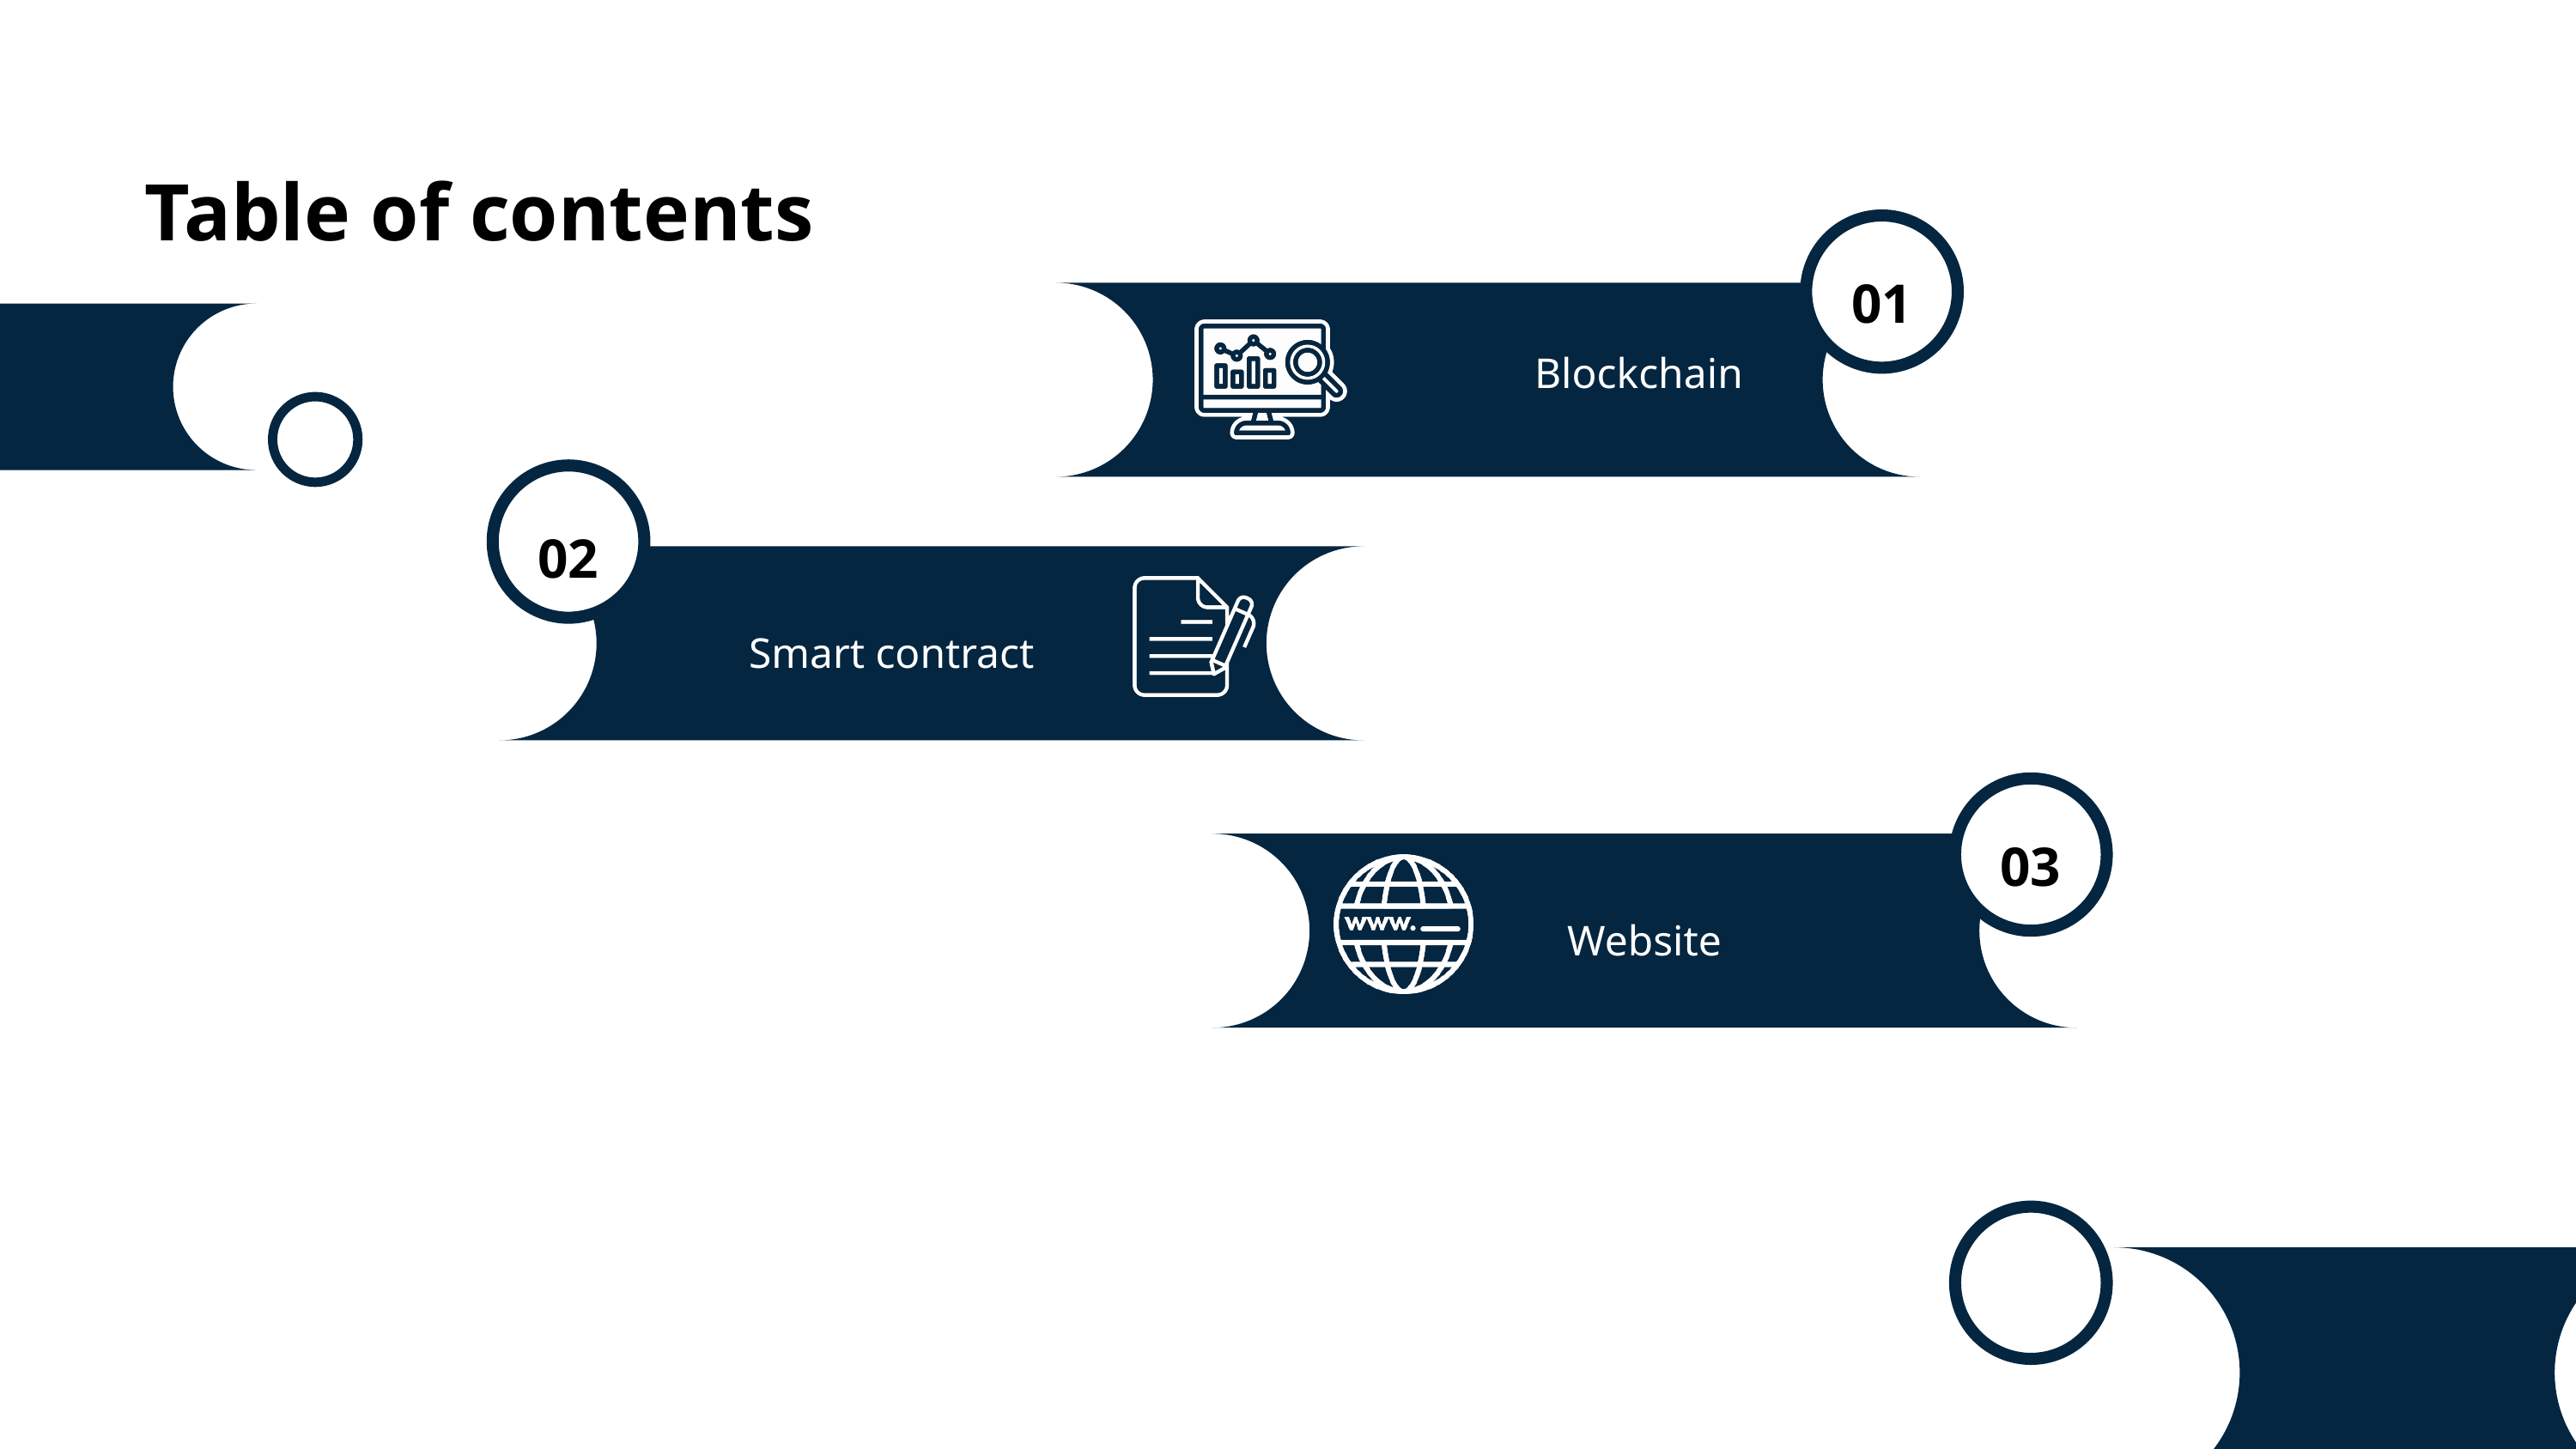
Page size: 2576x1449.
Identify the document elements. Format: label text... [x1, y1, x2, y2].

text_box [401, 527, 1364, 741]
picture [1133, 576, 1257, 697]
text_box Table of contents [144, 125, 892, 257]
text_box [1954, 1206, 2107, 1360]
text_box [957, 264, 1921, 477]
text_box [1988, 1223, 2576, 1449]
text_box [1806, 215, 1959, 368]
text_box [492, 464, 645, 618]
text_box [0, 288, 258, 471]
picture [1334, 854, 1473, 994]
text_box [1115, 815, 2077, 1028]
picture [1194, 319, 1347, 440]
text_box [1954, 778, 2107, 931]
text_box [272, 396, 359, 483]
